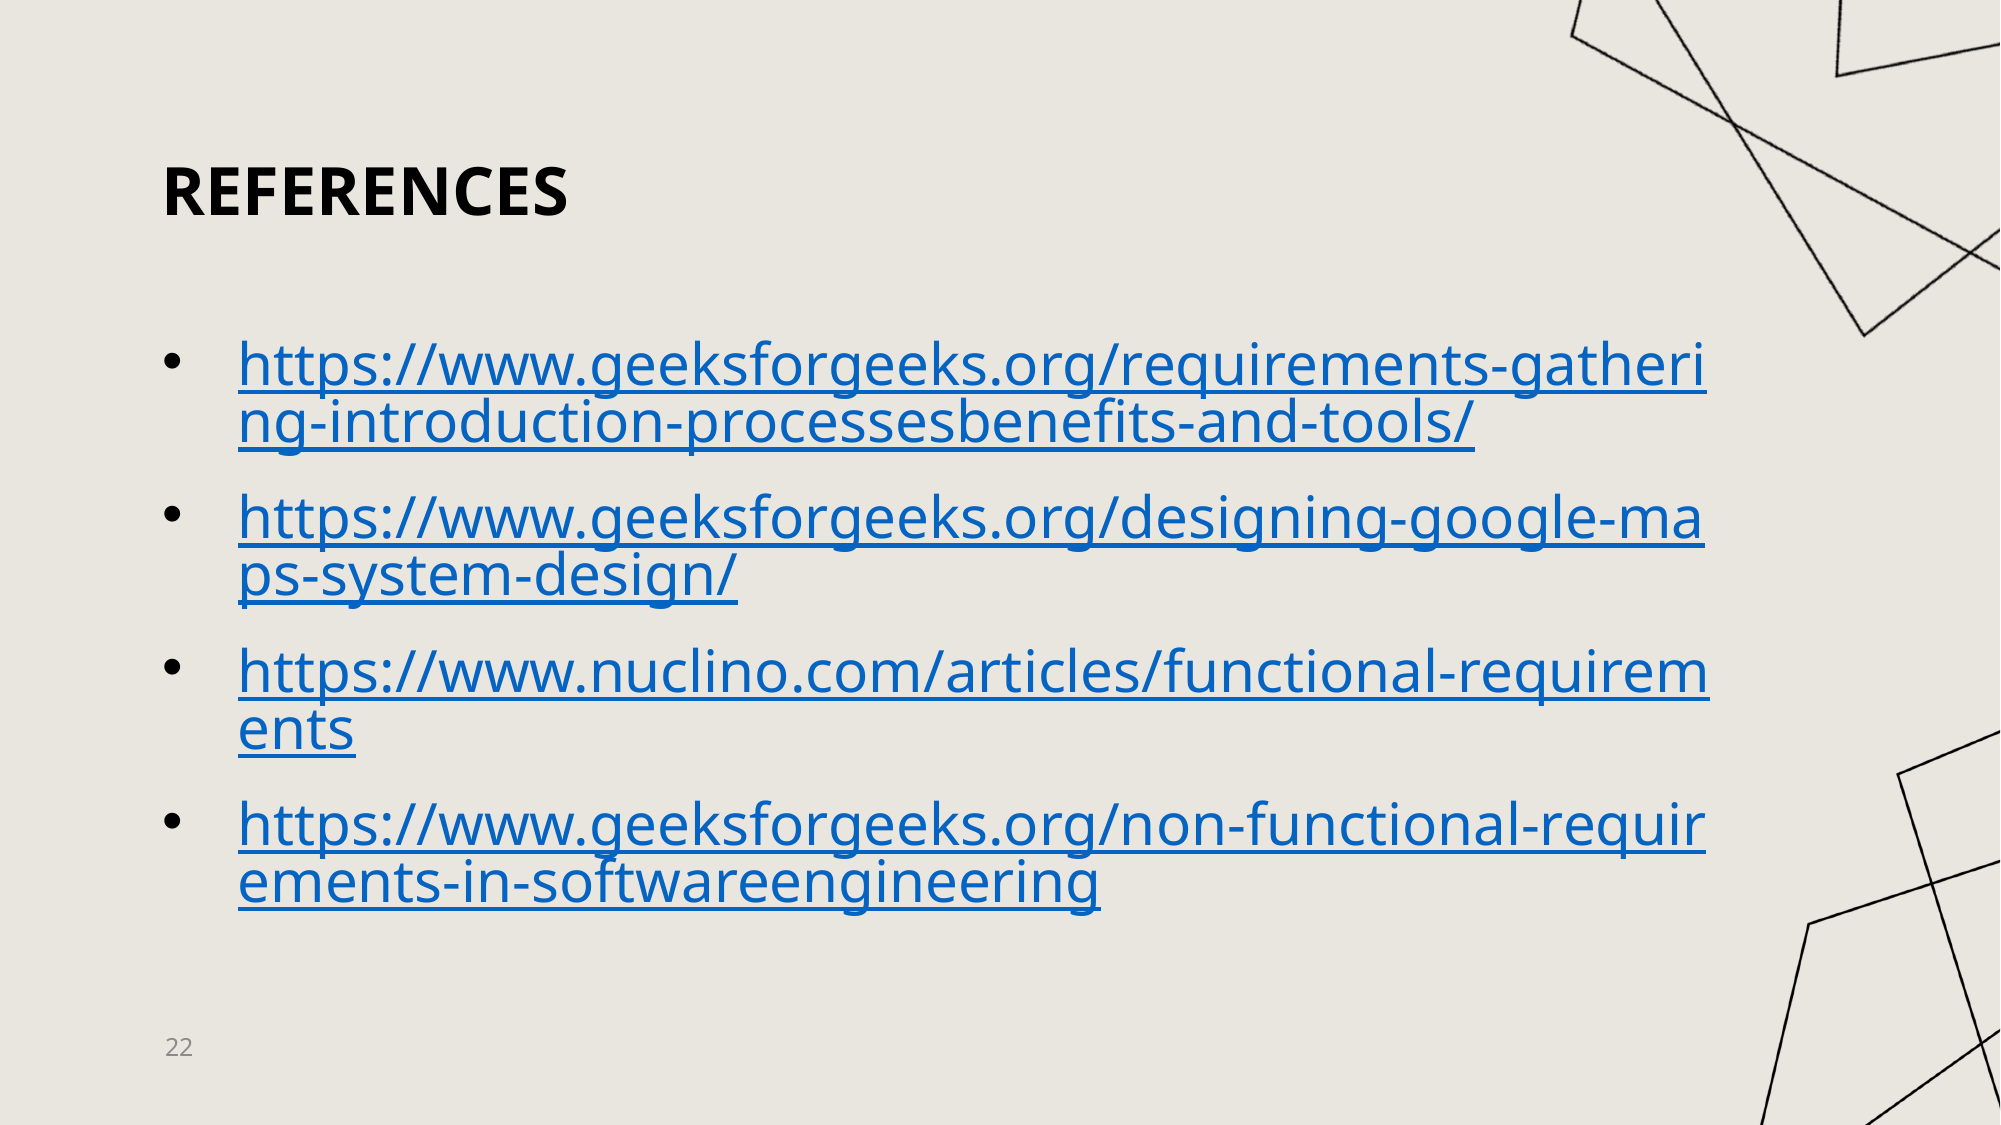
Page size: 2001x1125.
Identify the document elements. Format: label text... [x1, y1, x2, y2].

slide_number 22 [150, 1024, 254, 1074]
picture [1553, 0, 2000, 345]
list https://www.geeksforgeeks.org/requirements-gathering-introduction-processesbenefits-and-tools/ https://www.geeksforgeeks.org/designing-google-maps-system-design/ https://www.nuclino.com/articles/functional-requirements https://www.geeksforgeeks.org/non-functional-requirements-in-softwareengineering [147, 321, 1740, 974]
picture [1723, 654, 2001, 1125]
title references [146, 71, 1709, 318]
